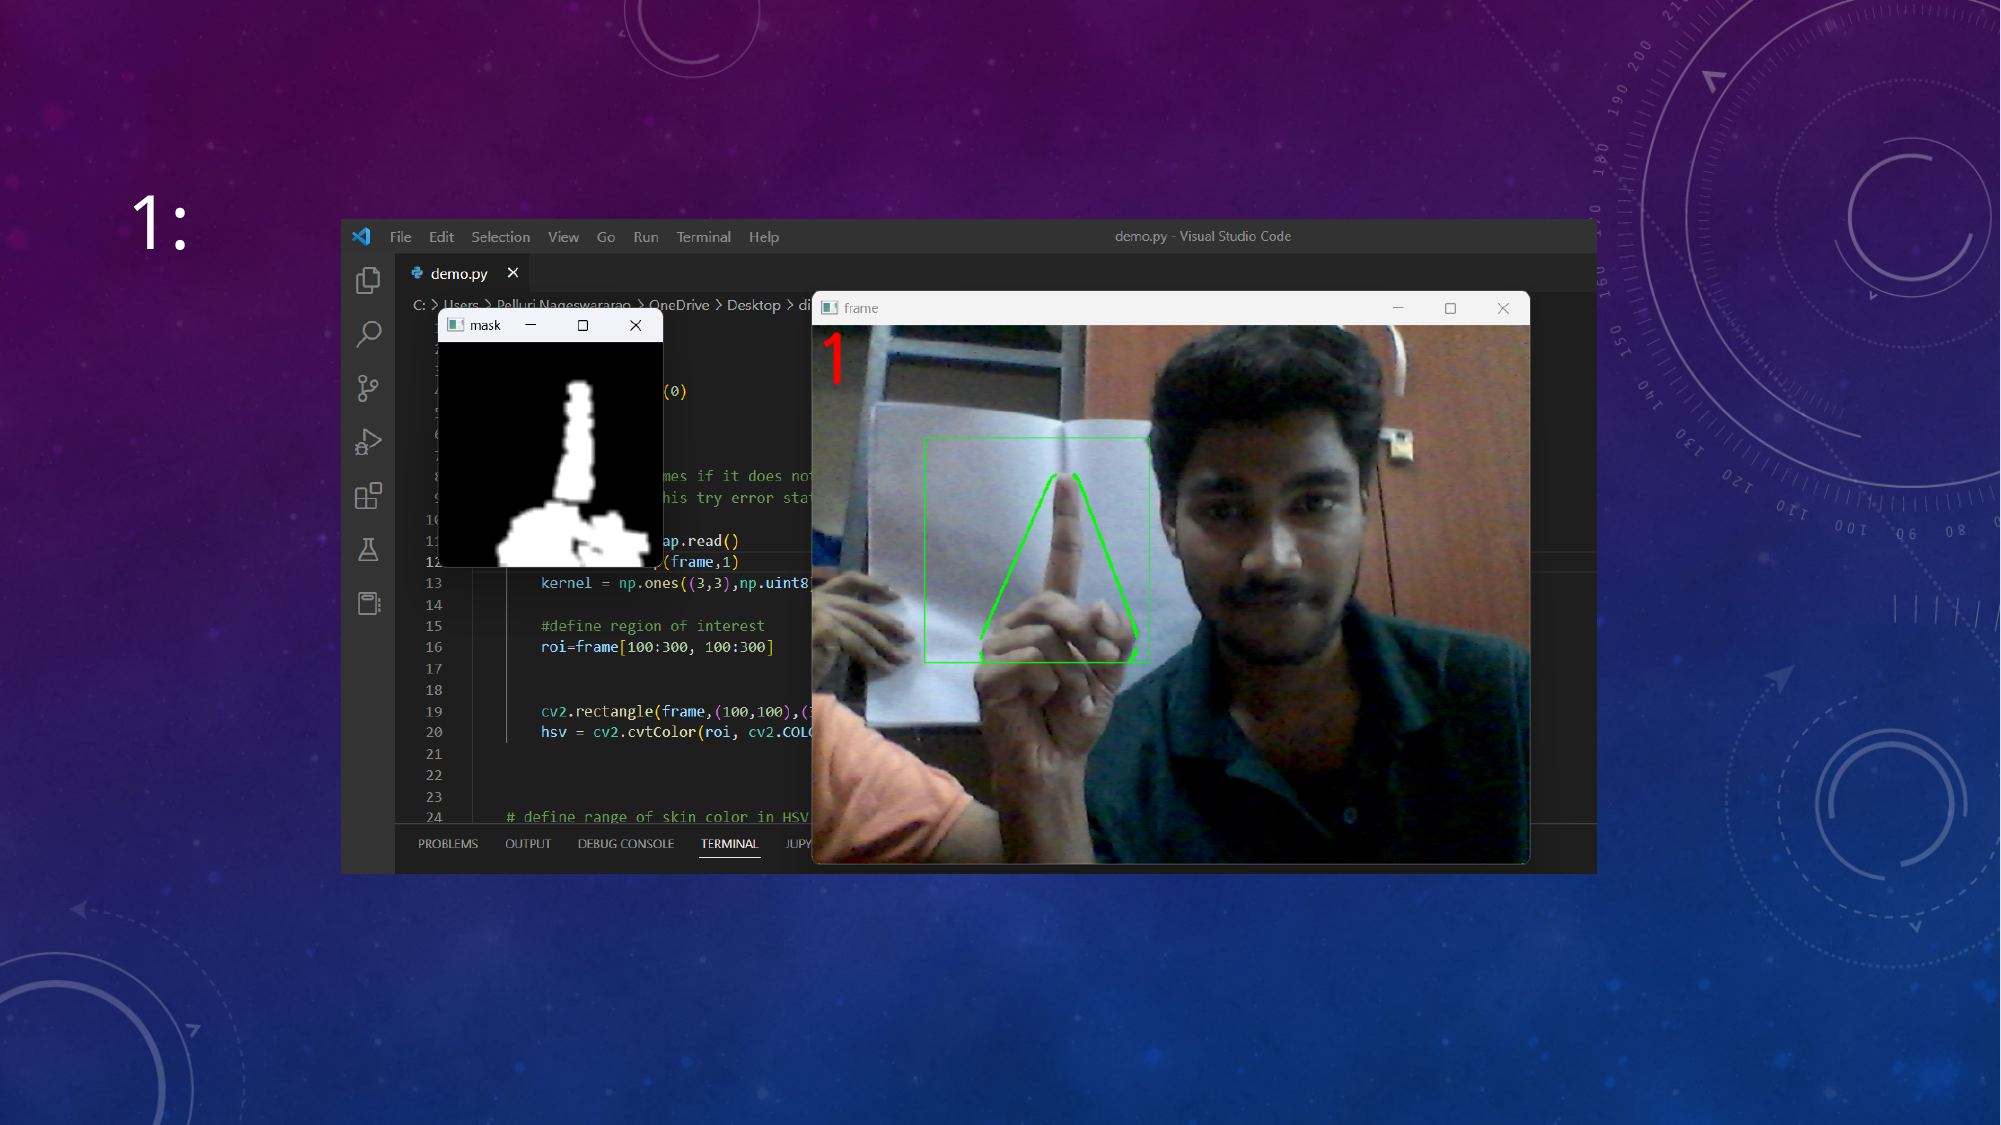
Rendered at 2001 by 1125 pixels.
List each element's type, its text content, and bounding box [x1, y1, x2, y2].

title 1: [112, 99, 1775, 339]
picture [0, 0, 2001, 1125]
